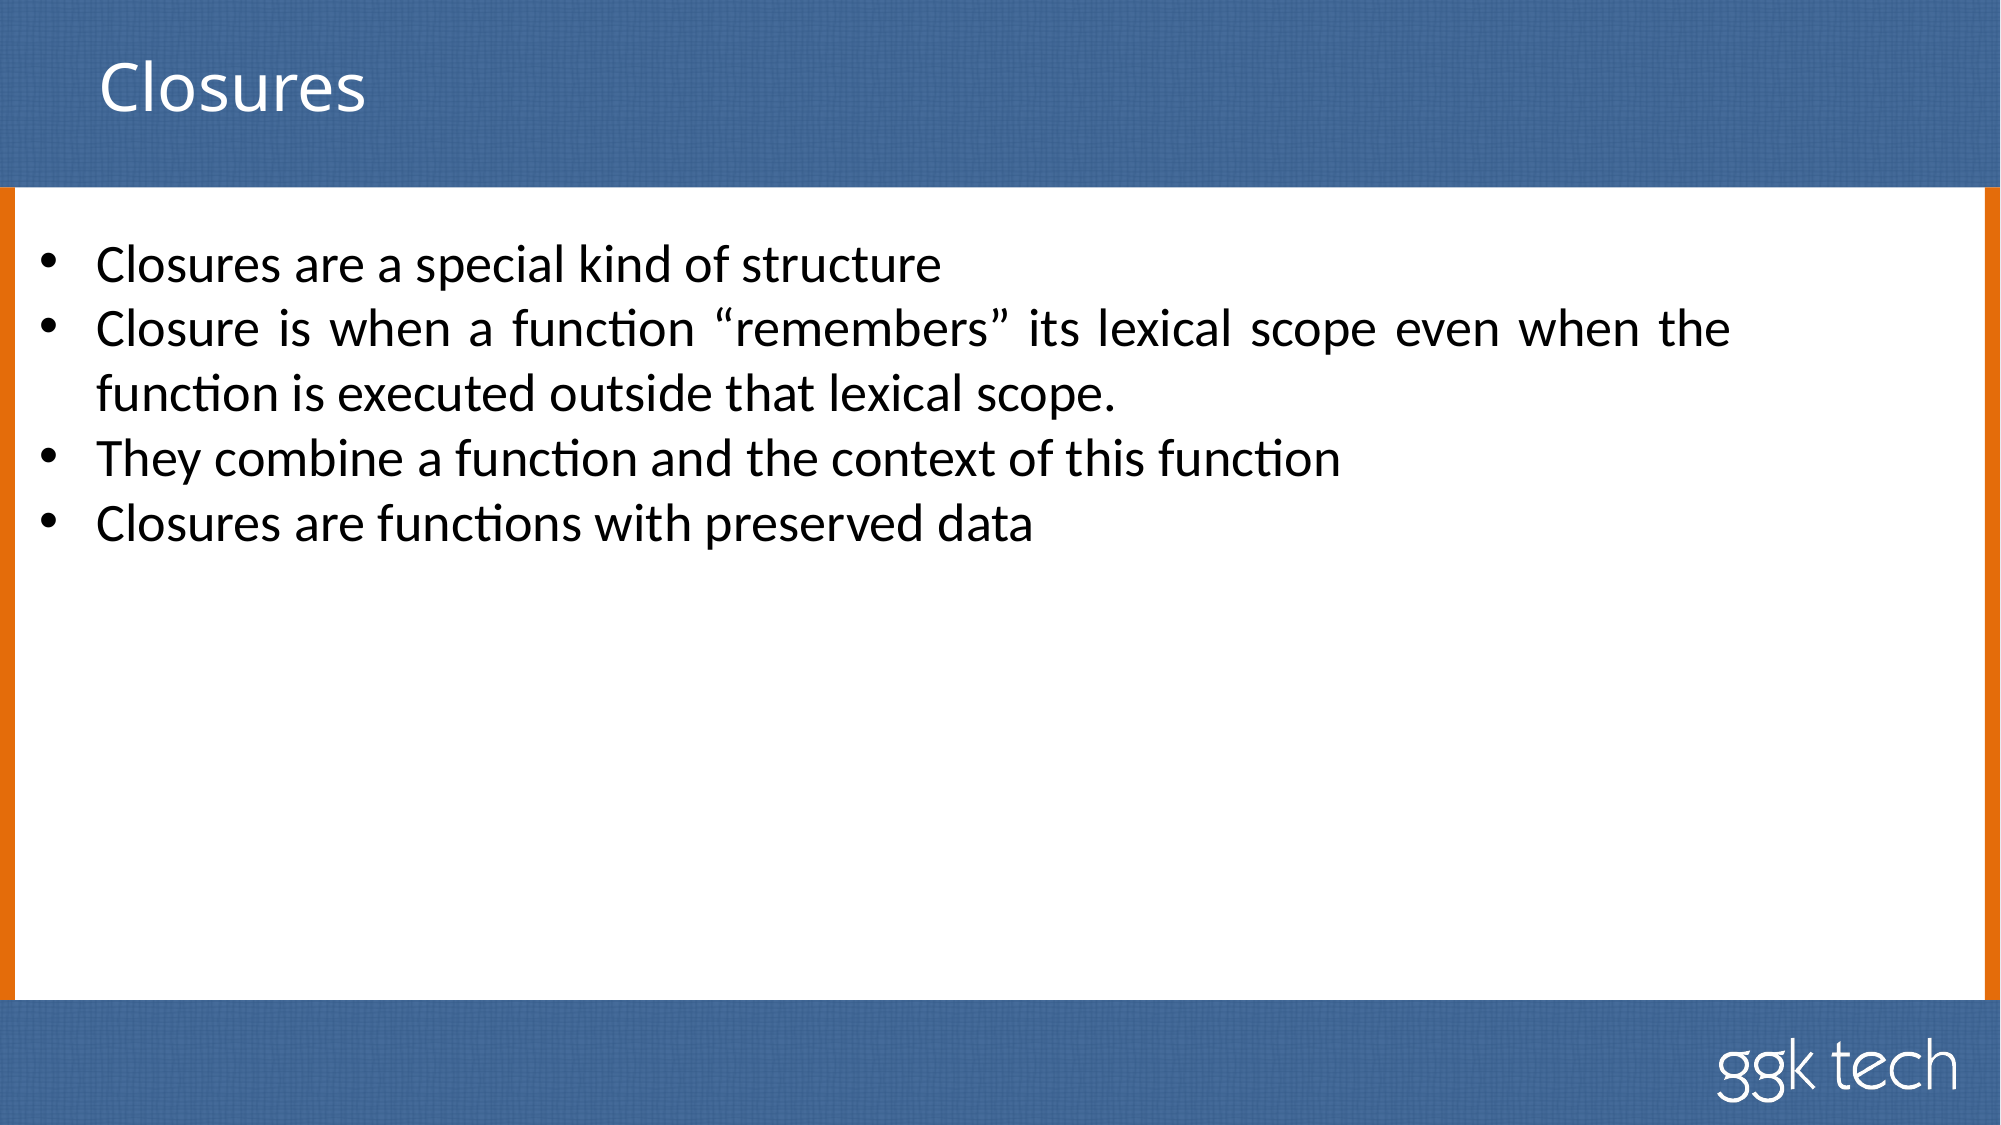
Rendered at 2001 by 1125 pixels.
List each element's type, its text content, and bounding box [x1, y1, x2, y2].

picture [0, 0, 2001, 1125]
list Closures are a special kind of structure Closure is when a function “remembers” its lexical scope even when the function is executed outside that lexical scope. They combine a function and the context of this function Closures are functions with preserved data [24, 220, 1750, 980]
title Closures [83, 24, 1884, 145]
